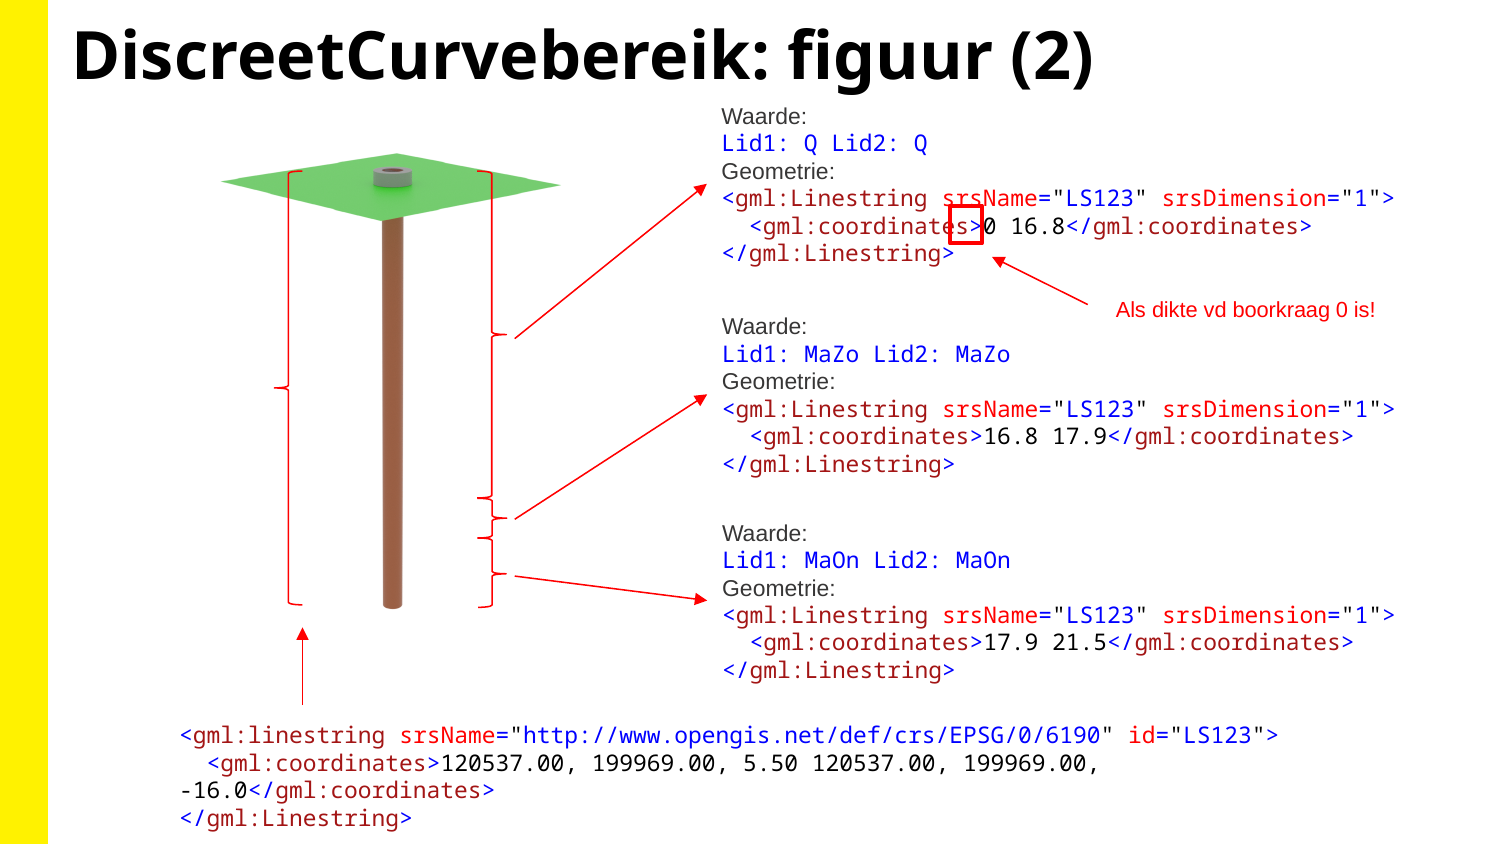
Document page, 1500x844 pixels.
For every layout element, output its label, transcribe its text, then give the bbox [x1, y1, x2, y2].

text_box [514, 184, 708, 339]
text_box <gml:linestring srsName="http://www.opengis.net/def/crs/EPSG/0/6190" id="LS123"> <gml:coordinates>120537.00, 199969.00, 5.50 120537.00, 199969.00, -16.0</gml:coordinates> </gml:Linestring> [164, 713, 1355, 838]
text_box DiscreetCurvebereik: figuur (2) [60, 7, 1355, 129]
text_box Waarde: Lid1: MaZo Lid2: MaZo Geometrie: <gml:Linestring srsName="LS123" srsDimension="1"> <gml:coordinates>16.8 17.9</gml:coordinates> </gml:Linestring> [707, 304, 1469, 484]
picture [211, 147, 564, 616]
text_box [991, 256, 1089, 305]
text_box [514, 395, 708, 520]
text_box Als dikte vd boorkraag 0 is! [1090, 288, 1402, 330]
text_box Waarde: Lid1: MaOn Lid2: MaOn Geometrie: <gml:Linestring srsName="LS123" srsDimension="1"> <gml:coordinates>17.9 21.5</gml:coordinates> </gml:Linestring> [707, 510, 1448, 691]
text_box Waarde: Lid1: Q Lid2: Q Geometrie: <gml:Linestring srsName="LS123" srsDimension="1"> <gml:coordinates>0 16.8</gml:coordinates> </gml:Linestring> [706, 94, 1468, 274]
text_box [87, 704, 342, 830]
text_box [514, 575, 708, 602]
text_box [948, 204, 984, 245]
